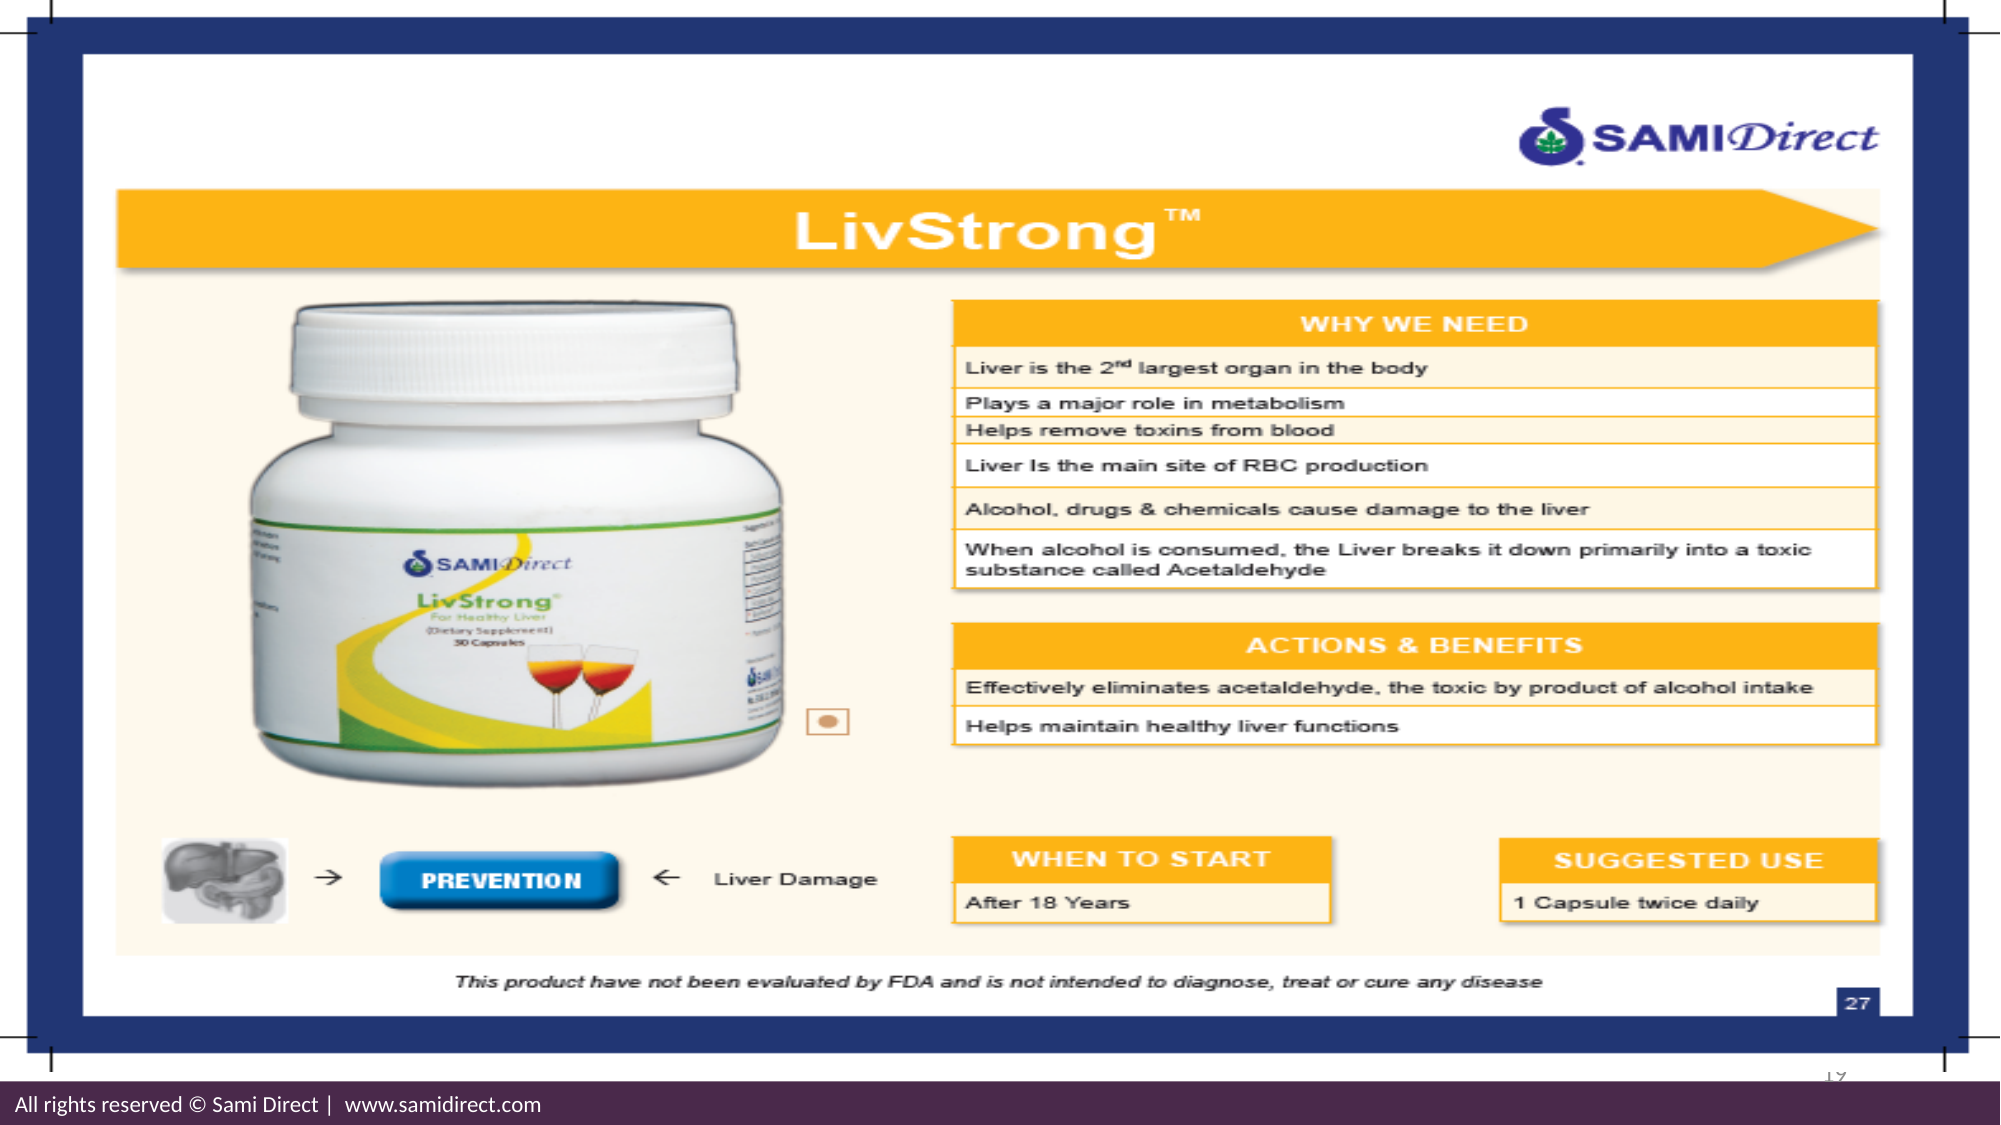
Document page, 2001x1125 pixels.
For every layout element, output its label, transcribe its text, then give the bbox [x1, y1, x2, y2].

slide_number 19 [1412, 1072, 1863, 1103]
picture [0, 0, 2000, 1072]
